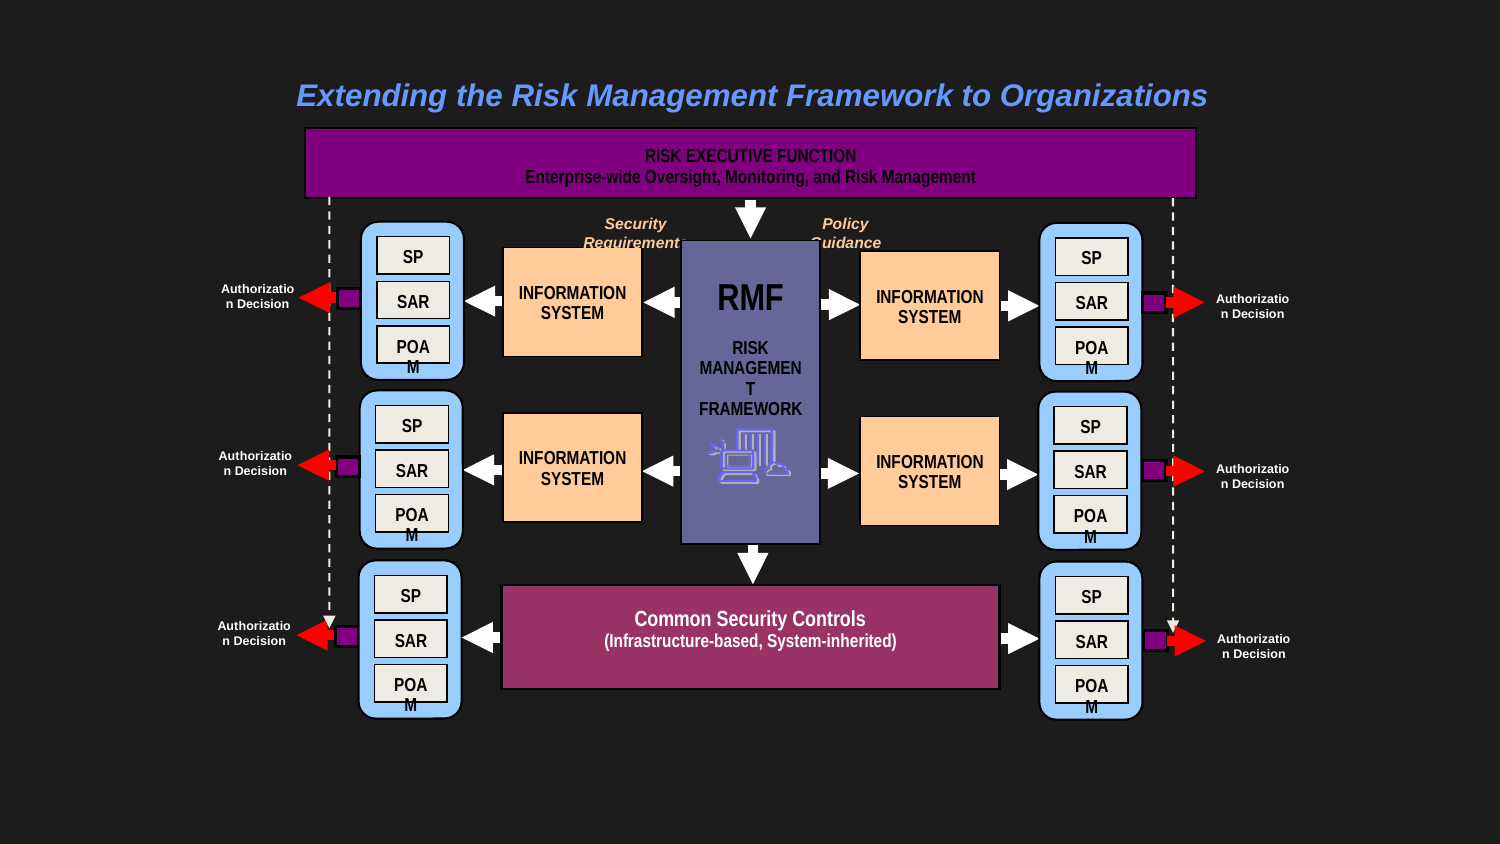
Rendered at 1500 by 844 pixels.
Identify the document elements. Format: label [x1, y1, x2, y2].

text_box [201, 71, 1310, 720]
